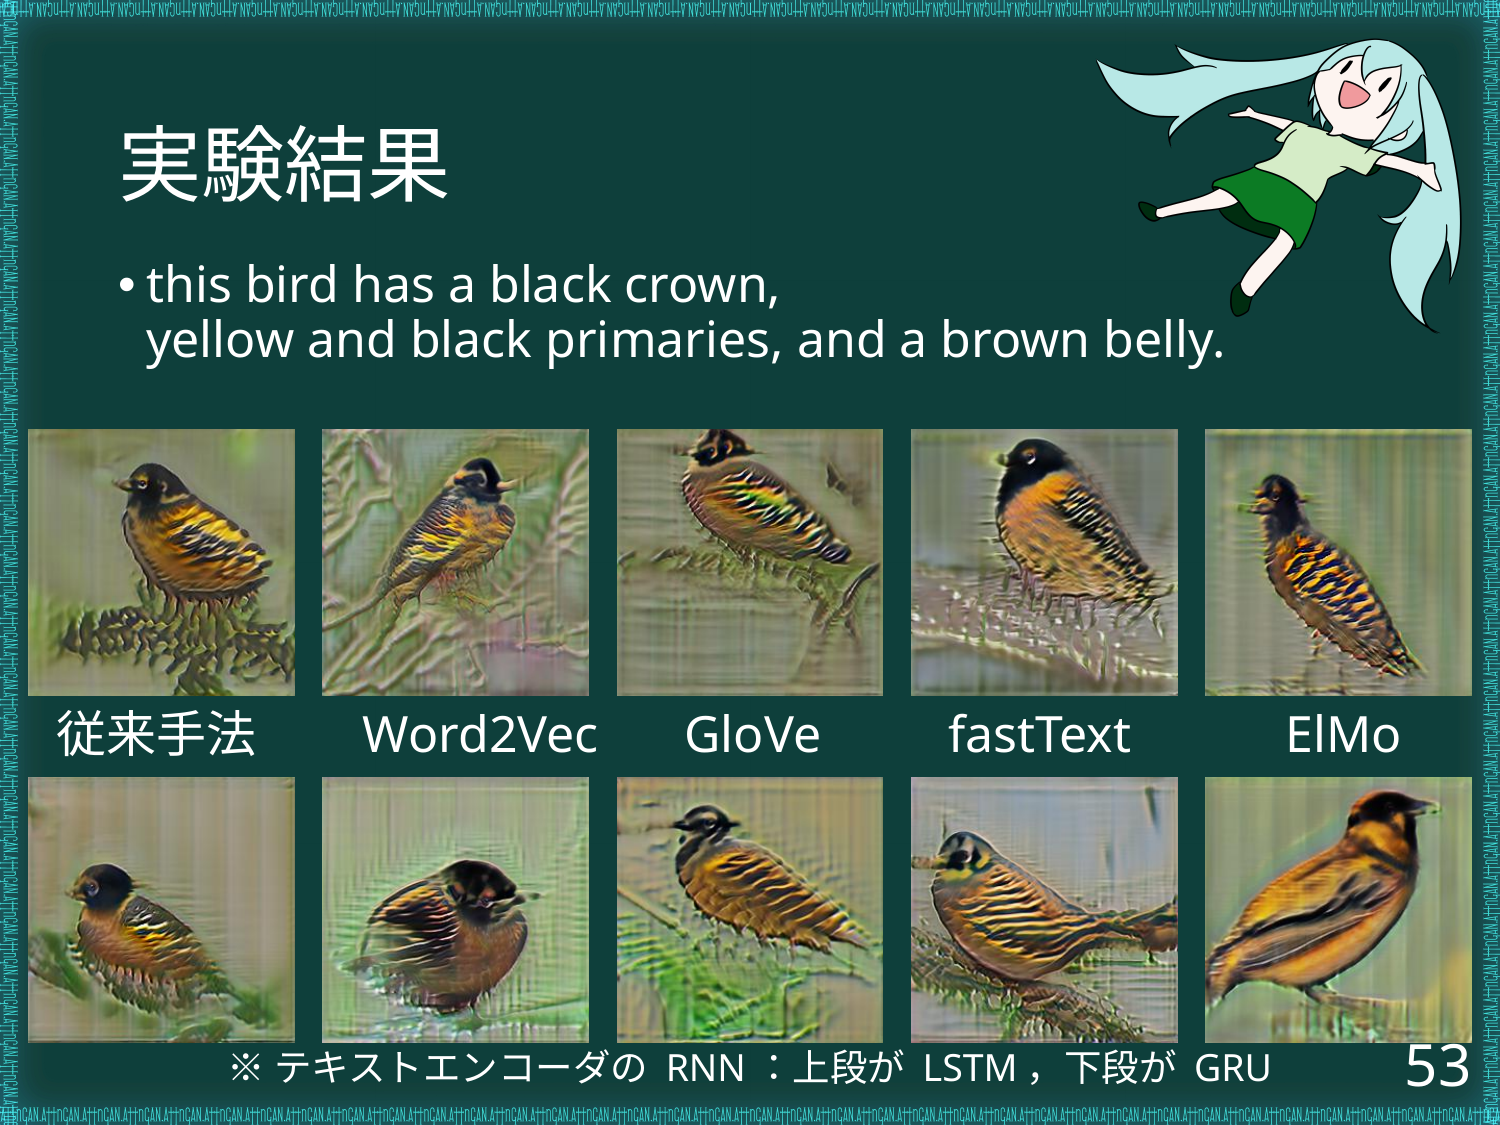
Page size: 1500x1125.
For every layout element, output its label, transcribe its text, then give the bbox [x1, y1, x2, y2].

text_box ElMo [1270, 696, 1436, 771]
text_box 従来手法 [42, 695, 348, 771]
slide_number 53 [1136, 1036, 1487, 1101]
text_box ※テキストエンコーダの RNN：上段が LSTM，下段が GRU [213, 1036, 1287, 1097]
title 実験結果 [103, 59, 1086, 252]
picture [0, 0, 1500, 1125]
text_box Word2Vec [348, 695, 652, 771]
list this bird has a black crown, yellow and black primaries, and a brown belly. [103, 252, 1397, 967]
text_box fastText [933, 695, 1195, 771]
text_box GloVe [669, 696, 869, 771]
